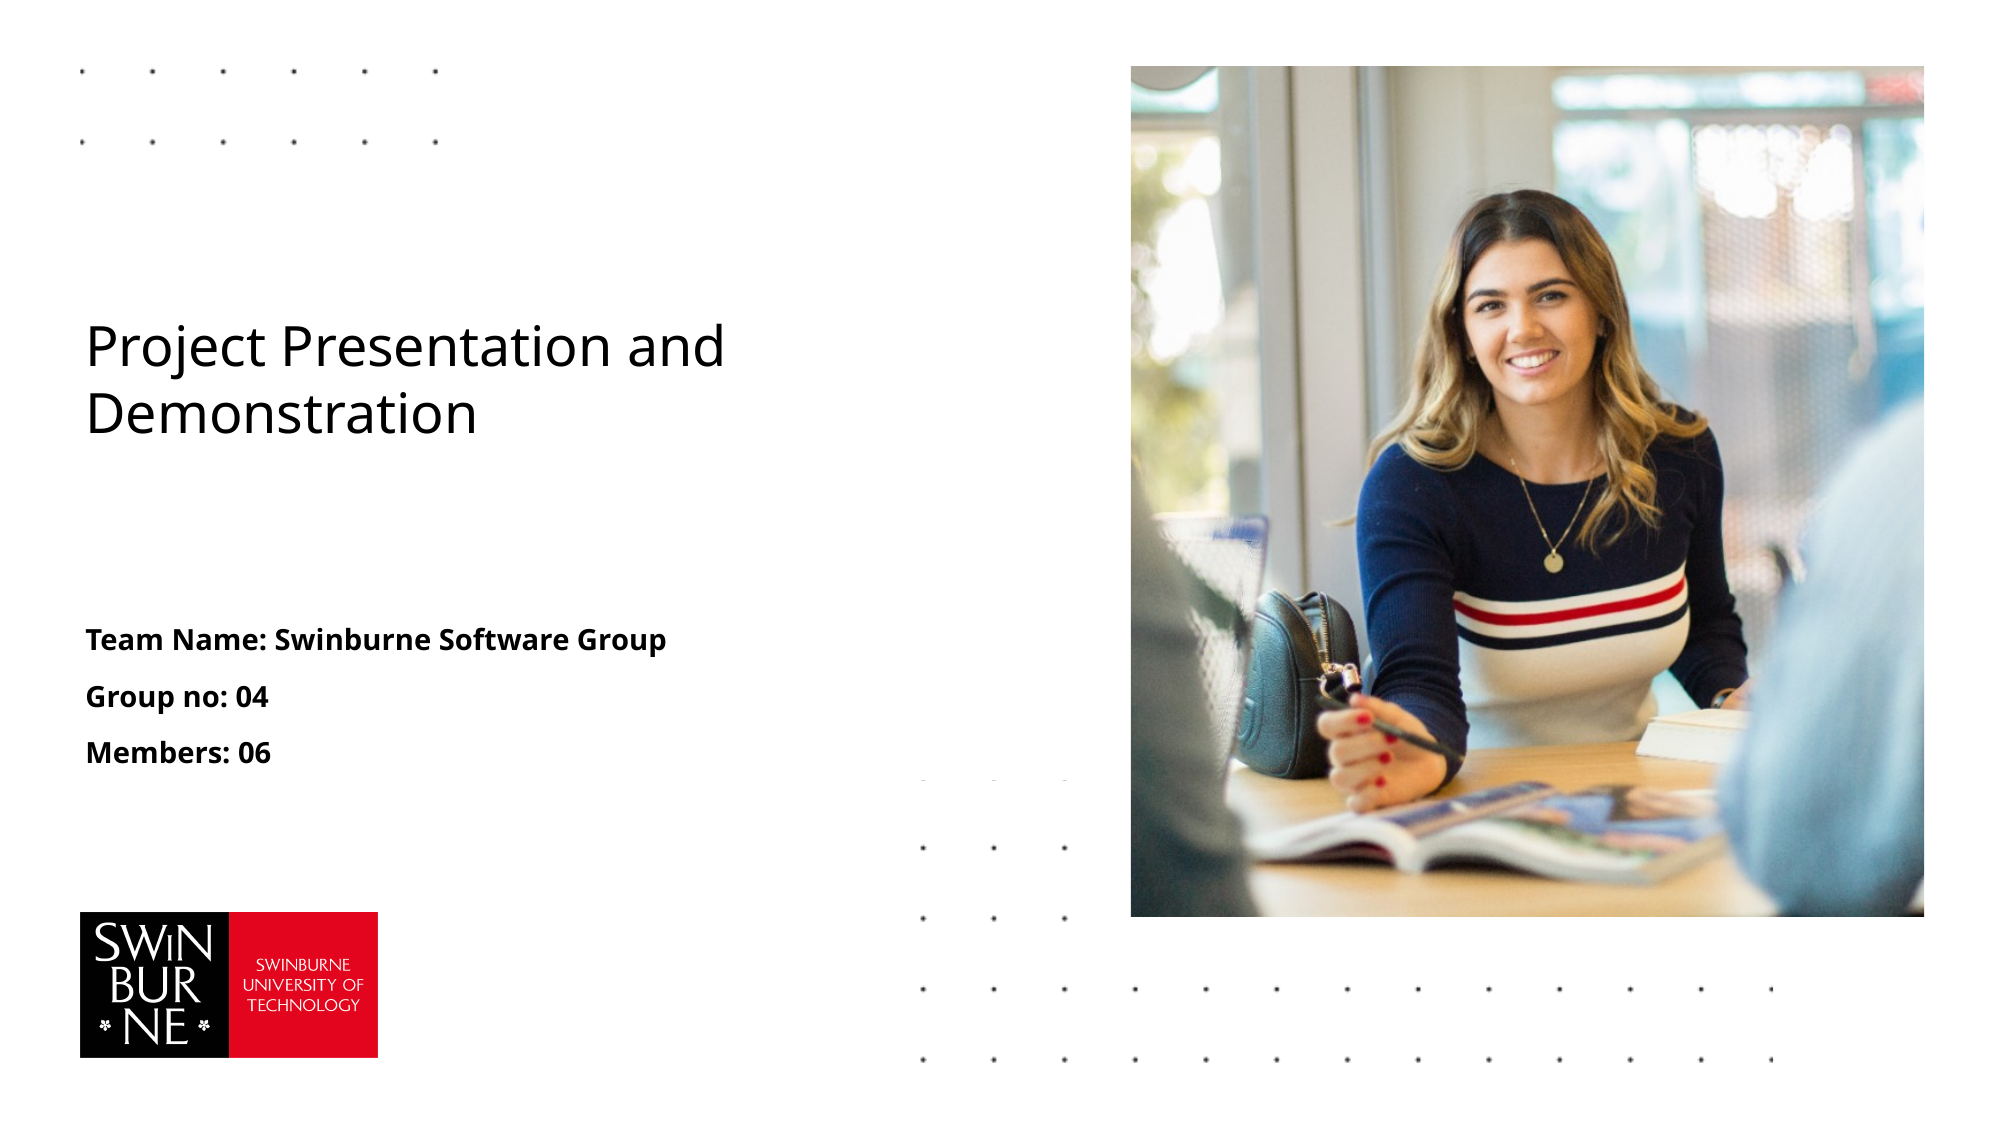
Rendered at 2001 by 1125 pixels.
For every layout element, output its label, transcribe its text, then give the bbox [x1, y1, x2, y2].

picture [1130, 66, 1925, 917]
list Team Name: Swinburne Software Group Group no: 04 Members: 06 [70, 614, 771, 787]
picture [80, 912, 378, 1058]
title Project Presentation and Demonstration [70, 304, 1070, 456]
